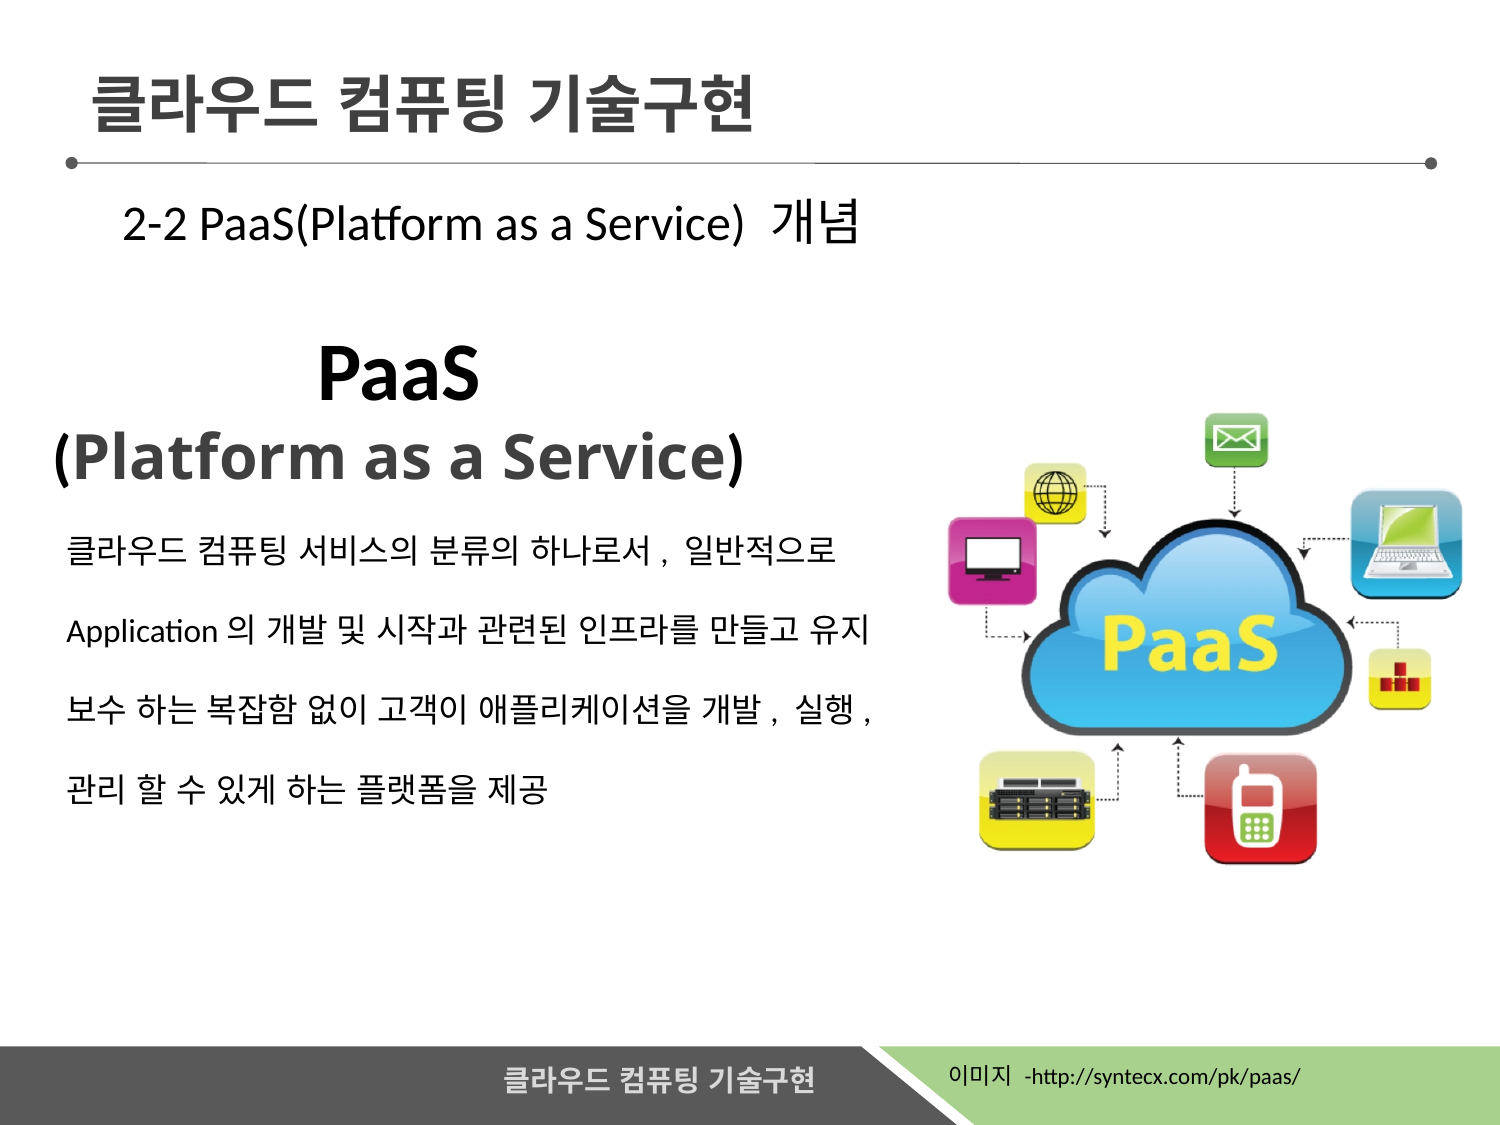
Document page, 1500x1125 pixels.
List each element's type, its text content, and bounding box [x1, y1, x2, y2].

text_box 이미지 -http://syntecx.com/pk/paas/ [934, 1054, 1500, 1097]
text_box 클라우드 컴퓨팅 기술구현 [23, 1054, 832, 1105]
text_box PaaS (Platform as a Service) [37, 310, 762, 500]
text_box [876, 1045, 1500, 1093]
picture [934, 405, 1468, 876]
text_box 클라우드 컴퓨팅 서비스의 분류의 하나로서, 일반적으로 Application의 개발 및 시작과 관련된 인프라를 만들고 유지 보수 하는 복잡함 없이 고객이 애플리케이션을 개발, 실행, 관리 할 수 있게 하는 플랫폼을 제공 [51, 522, 934, 857]
text_box [938, 1097, 1500, 1125]
text_box [0, 1045, 959, 1125]
text_box 2-2 PaaS(Platform as a Service) 개념 [107, 182, 877, 318]
text_box 클라우드 컴퓨팅 기술구현 [74, 47, 1425, 158]
